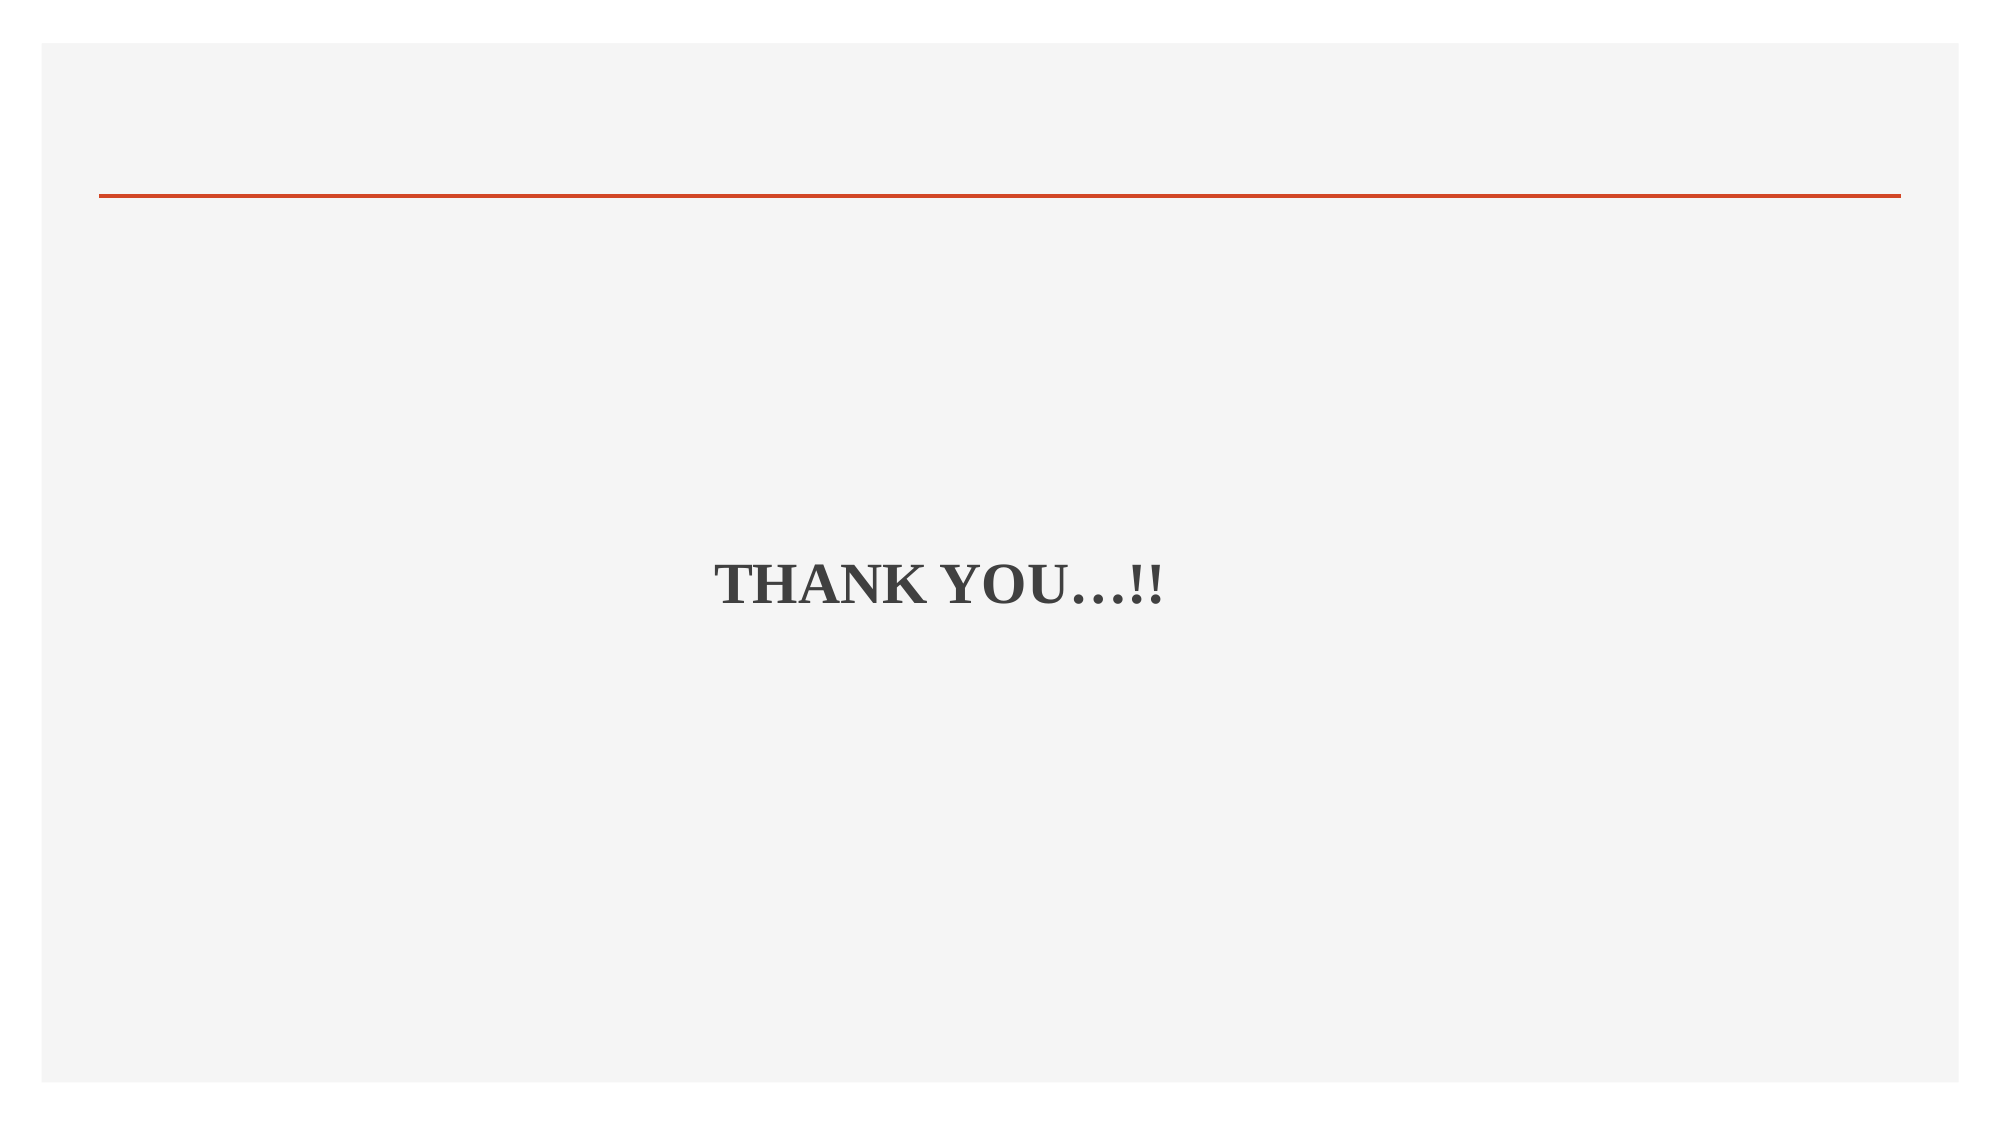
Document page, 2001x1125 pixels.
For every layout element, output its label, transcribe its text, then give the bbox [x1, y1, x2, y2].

list THANK YOU…!! [626, 503, 1352, 1125]
